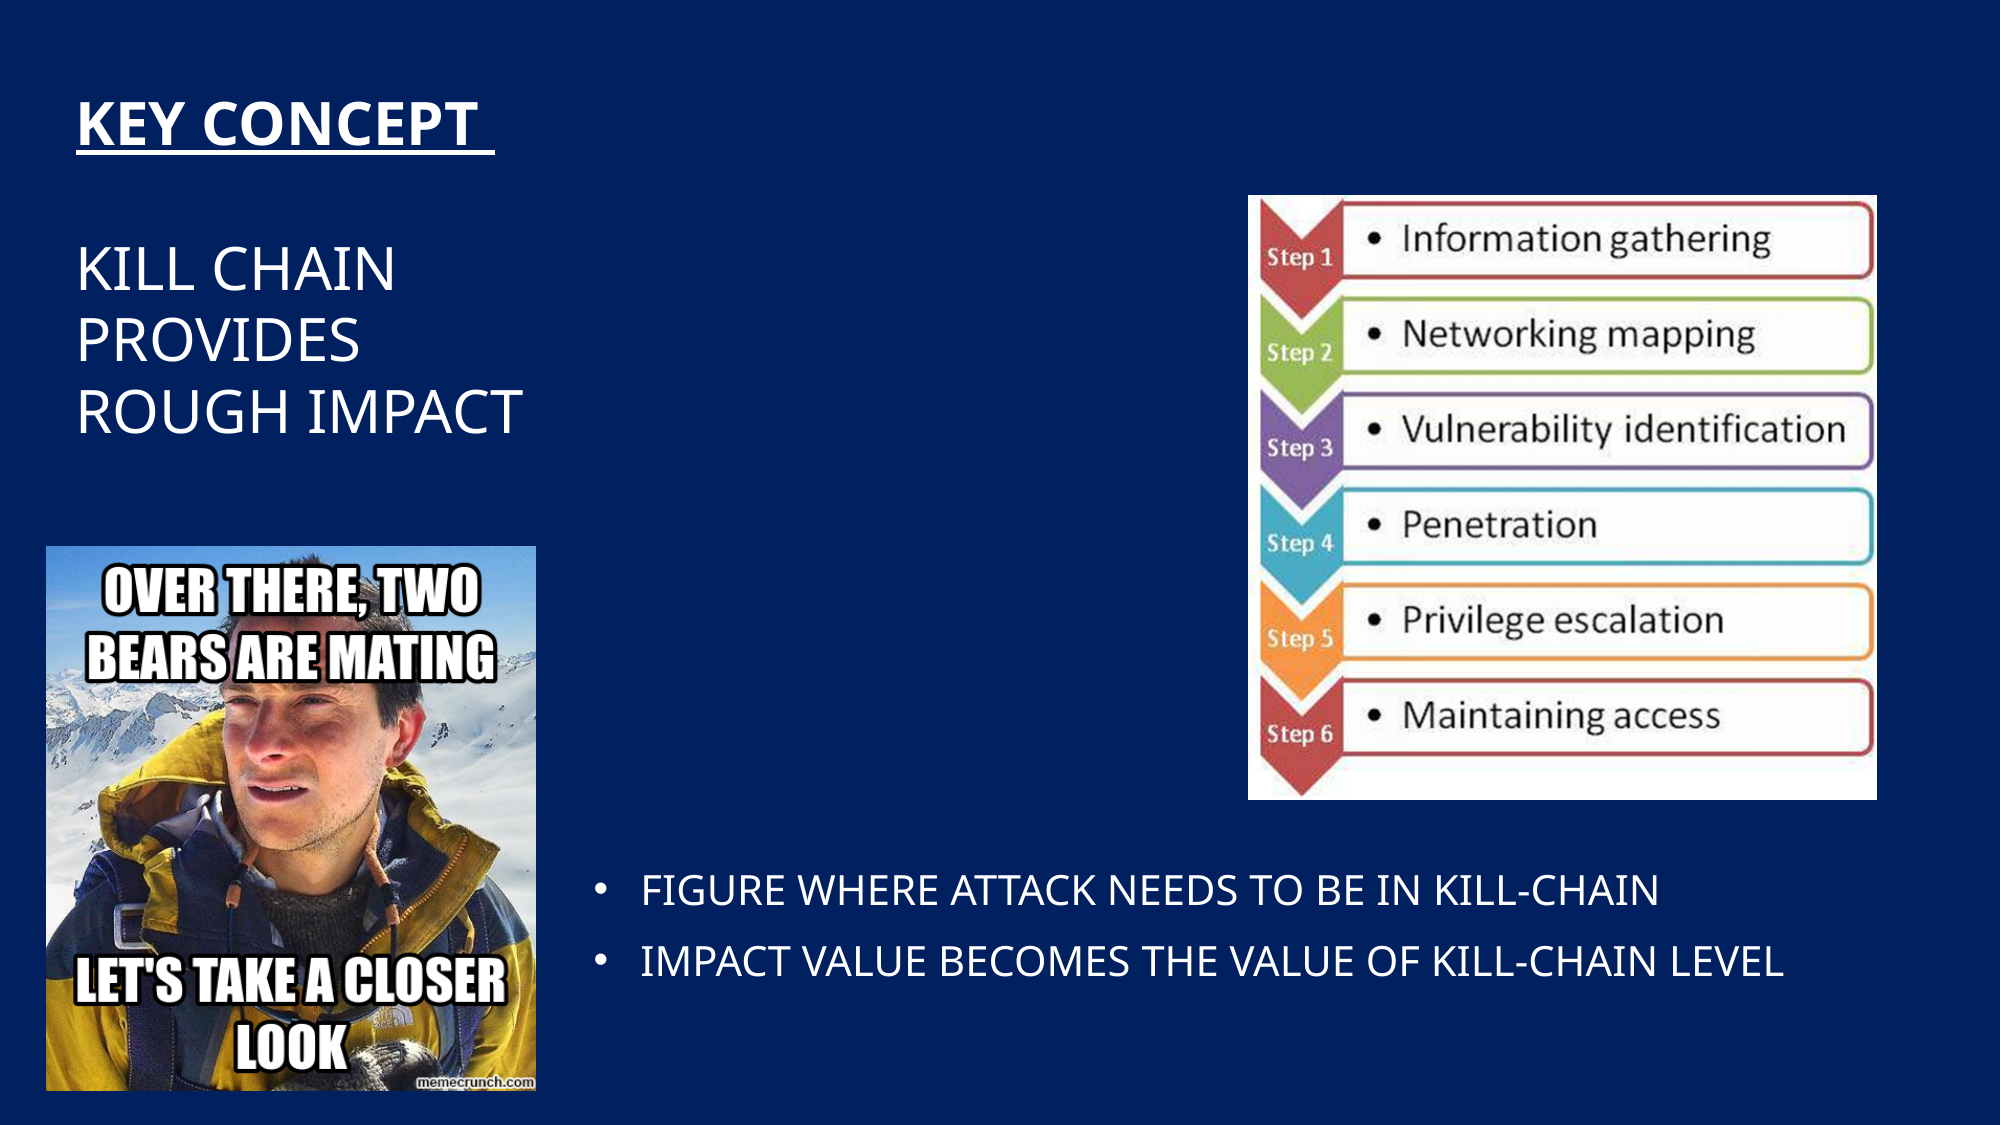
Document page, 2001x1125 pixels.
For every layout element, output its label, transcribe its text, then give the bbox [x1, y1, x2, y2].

picture [46, 546, 537, 1091]
text_box Figure where attack needs to be in kill-chain impact value becomes the value of kill-chain level [578, 856, 1834, 1105]
picture [1248, 195, 1877, 800]
title Key Concept Kill chain provides rough impact [60, 74, 572, 458]
